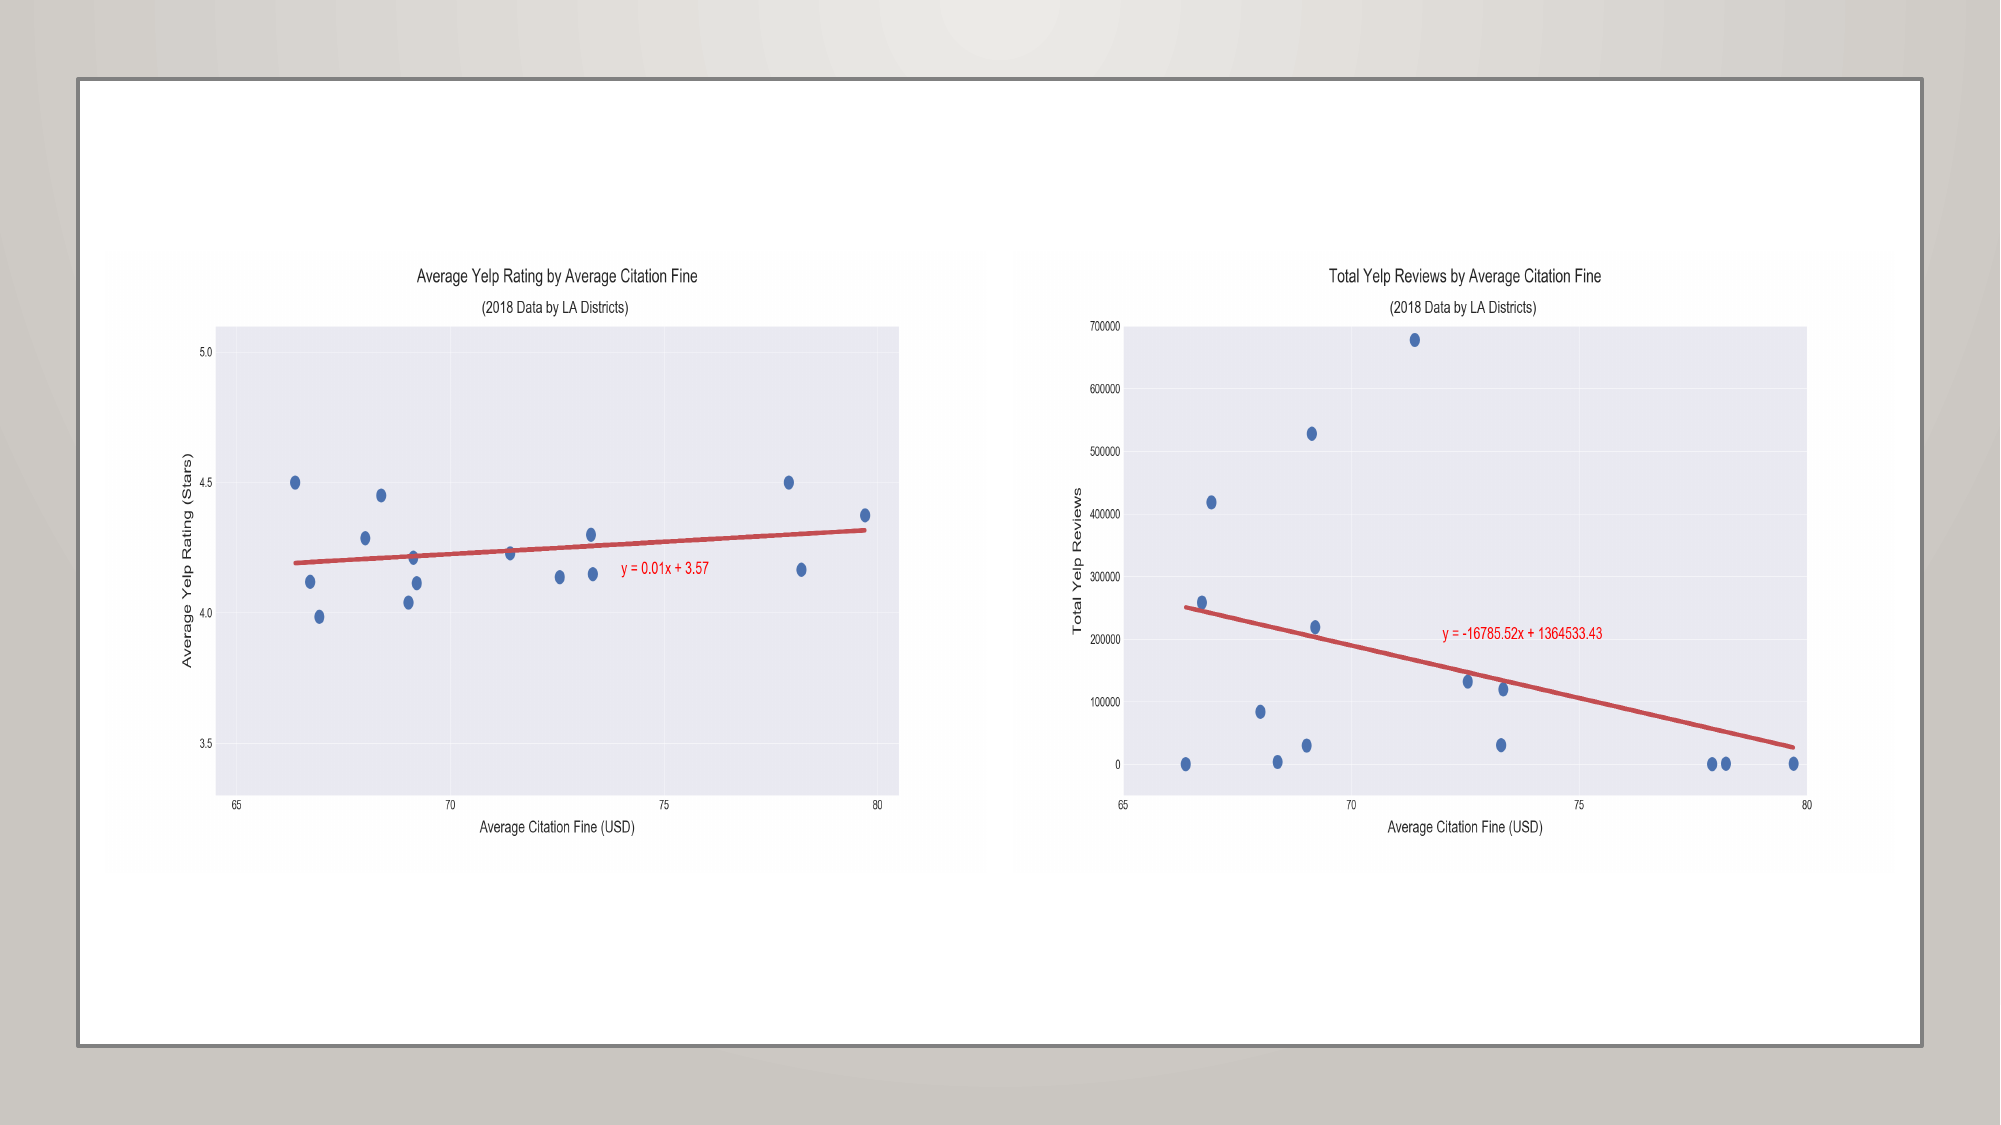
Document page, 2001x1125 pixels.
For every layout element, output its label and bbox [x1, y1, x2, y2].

text_box [77, 77, 1923, 1048]
text_box [0, 0, 2000, 1125]
picture [105, 251, 987, 874]
picture [1012, 251, 1895, 874]
